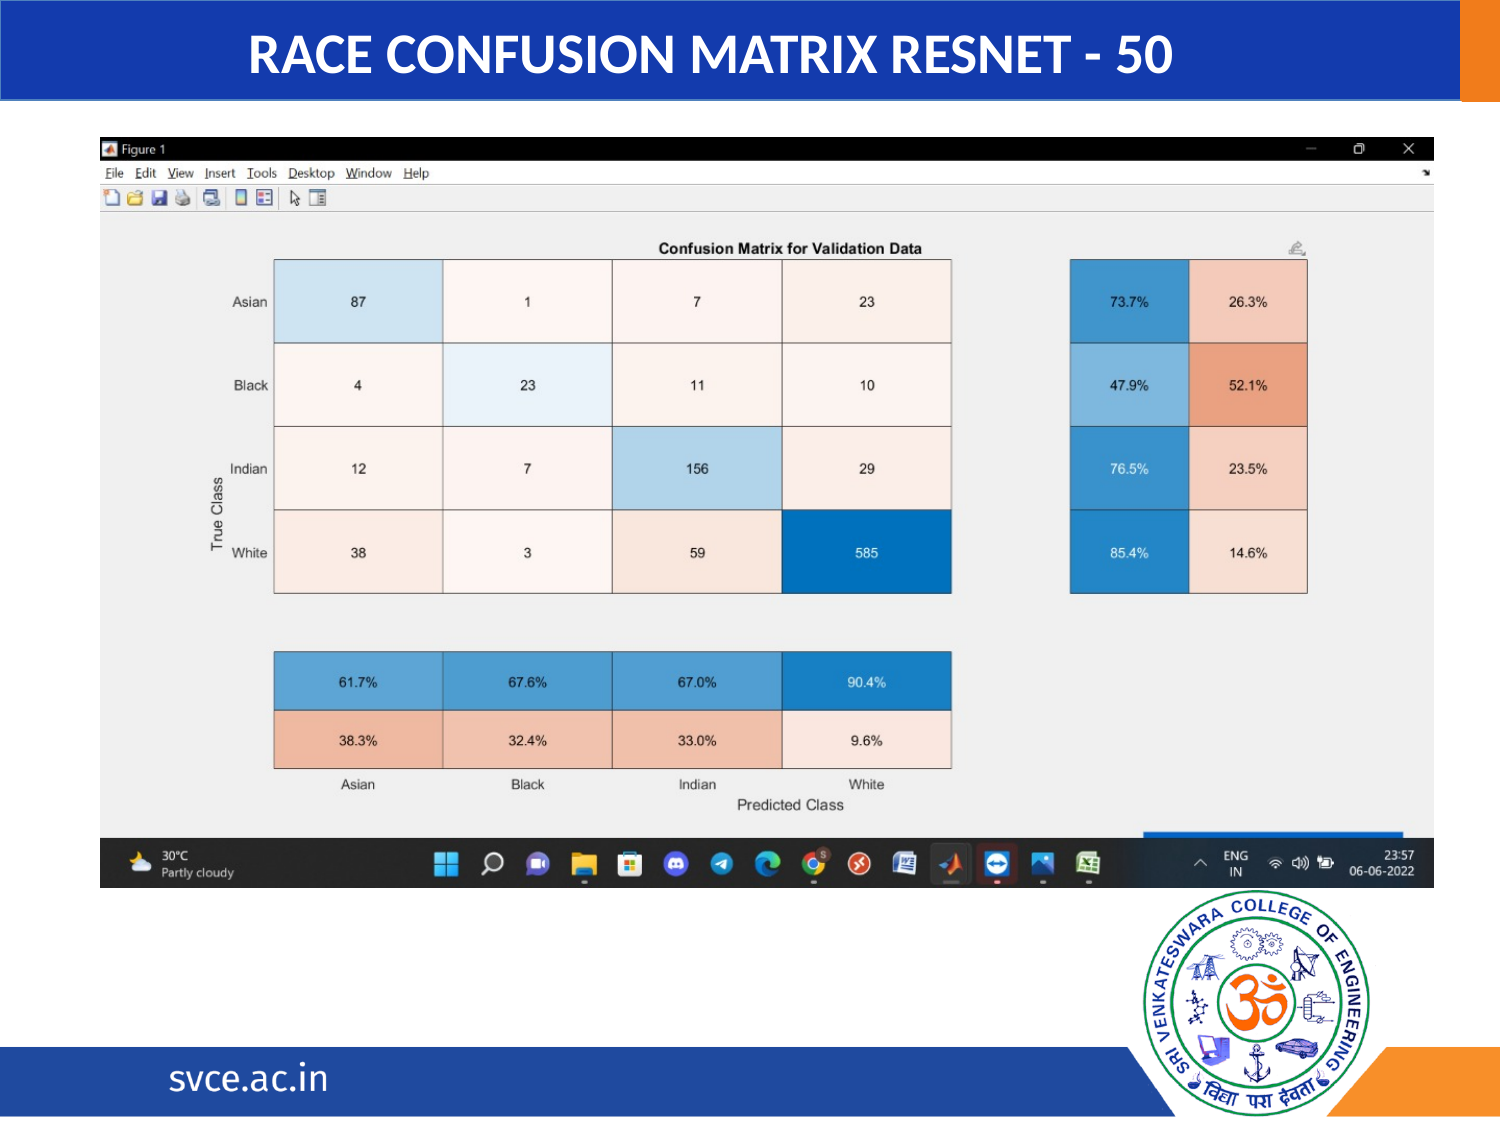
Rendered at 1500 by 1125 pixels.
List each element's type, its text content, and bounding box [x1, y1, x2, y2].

picture [0, 137, 1500, 1125]
text_box [1462, 0, 1500, 100]
text_box RACE CONFUSION MATRIX RESNET - 50 [0, 0, 1462, 100]
